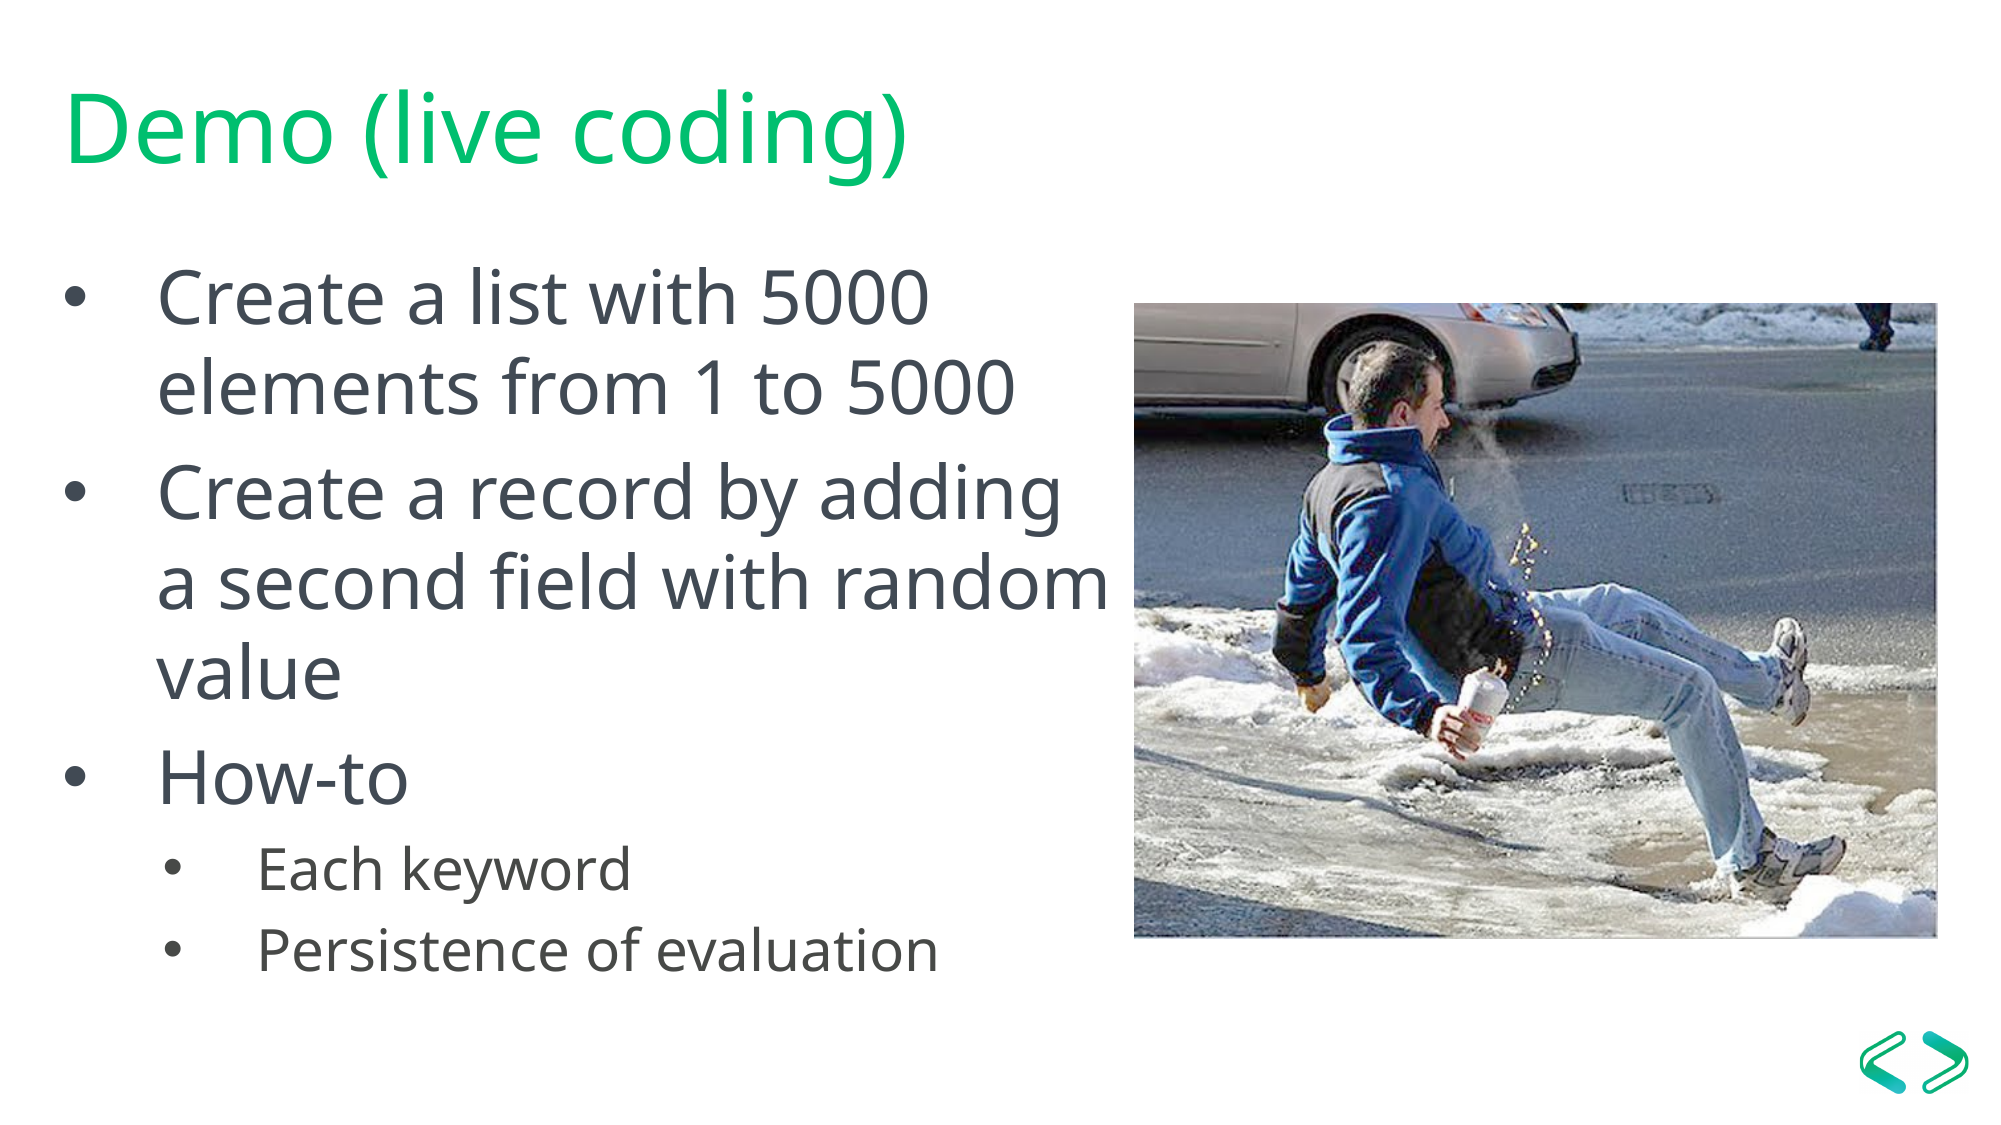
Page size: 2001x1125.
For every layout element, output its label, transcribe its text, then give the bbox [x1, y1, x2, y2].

list Create a list with 5000 elements from 1 to 5000 Create a record by adding a second field with random value How-to Each keyword Persistence of evaluation [62, 249, 1122, 1063]
picture [1134, 303, 1938, 939]
title Demo (live coding) [62, 62, 1938, 188]
